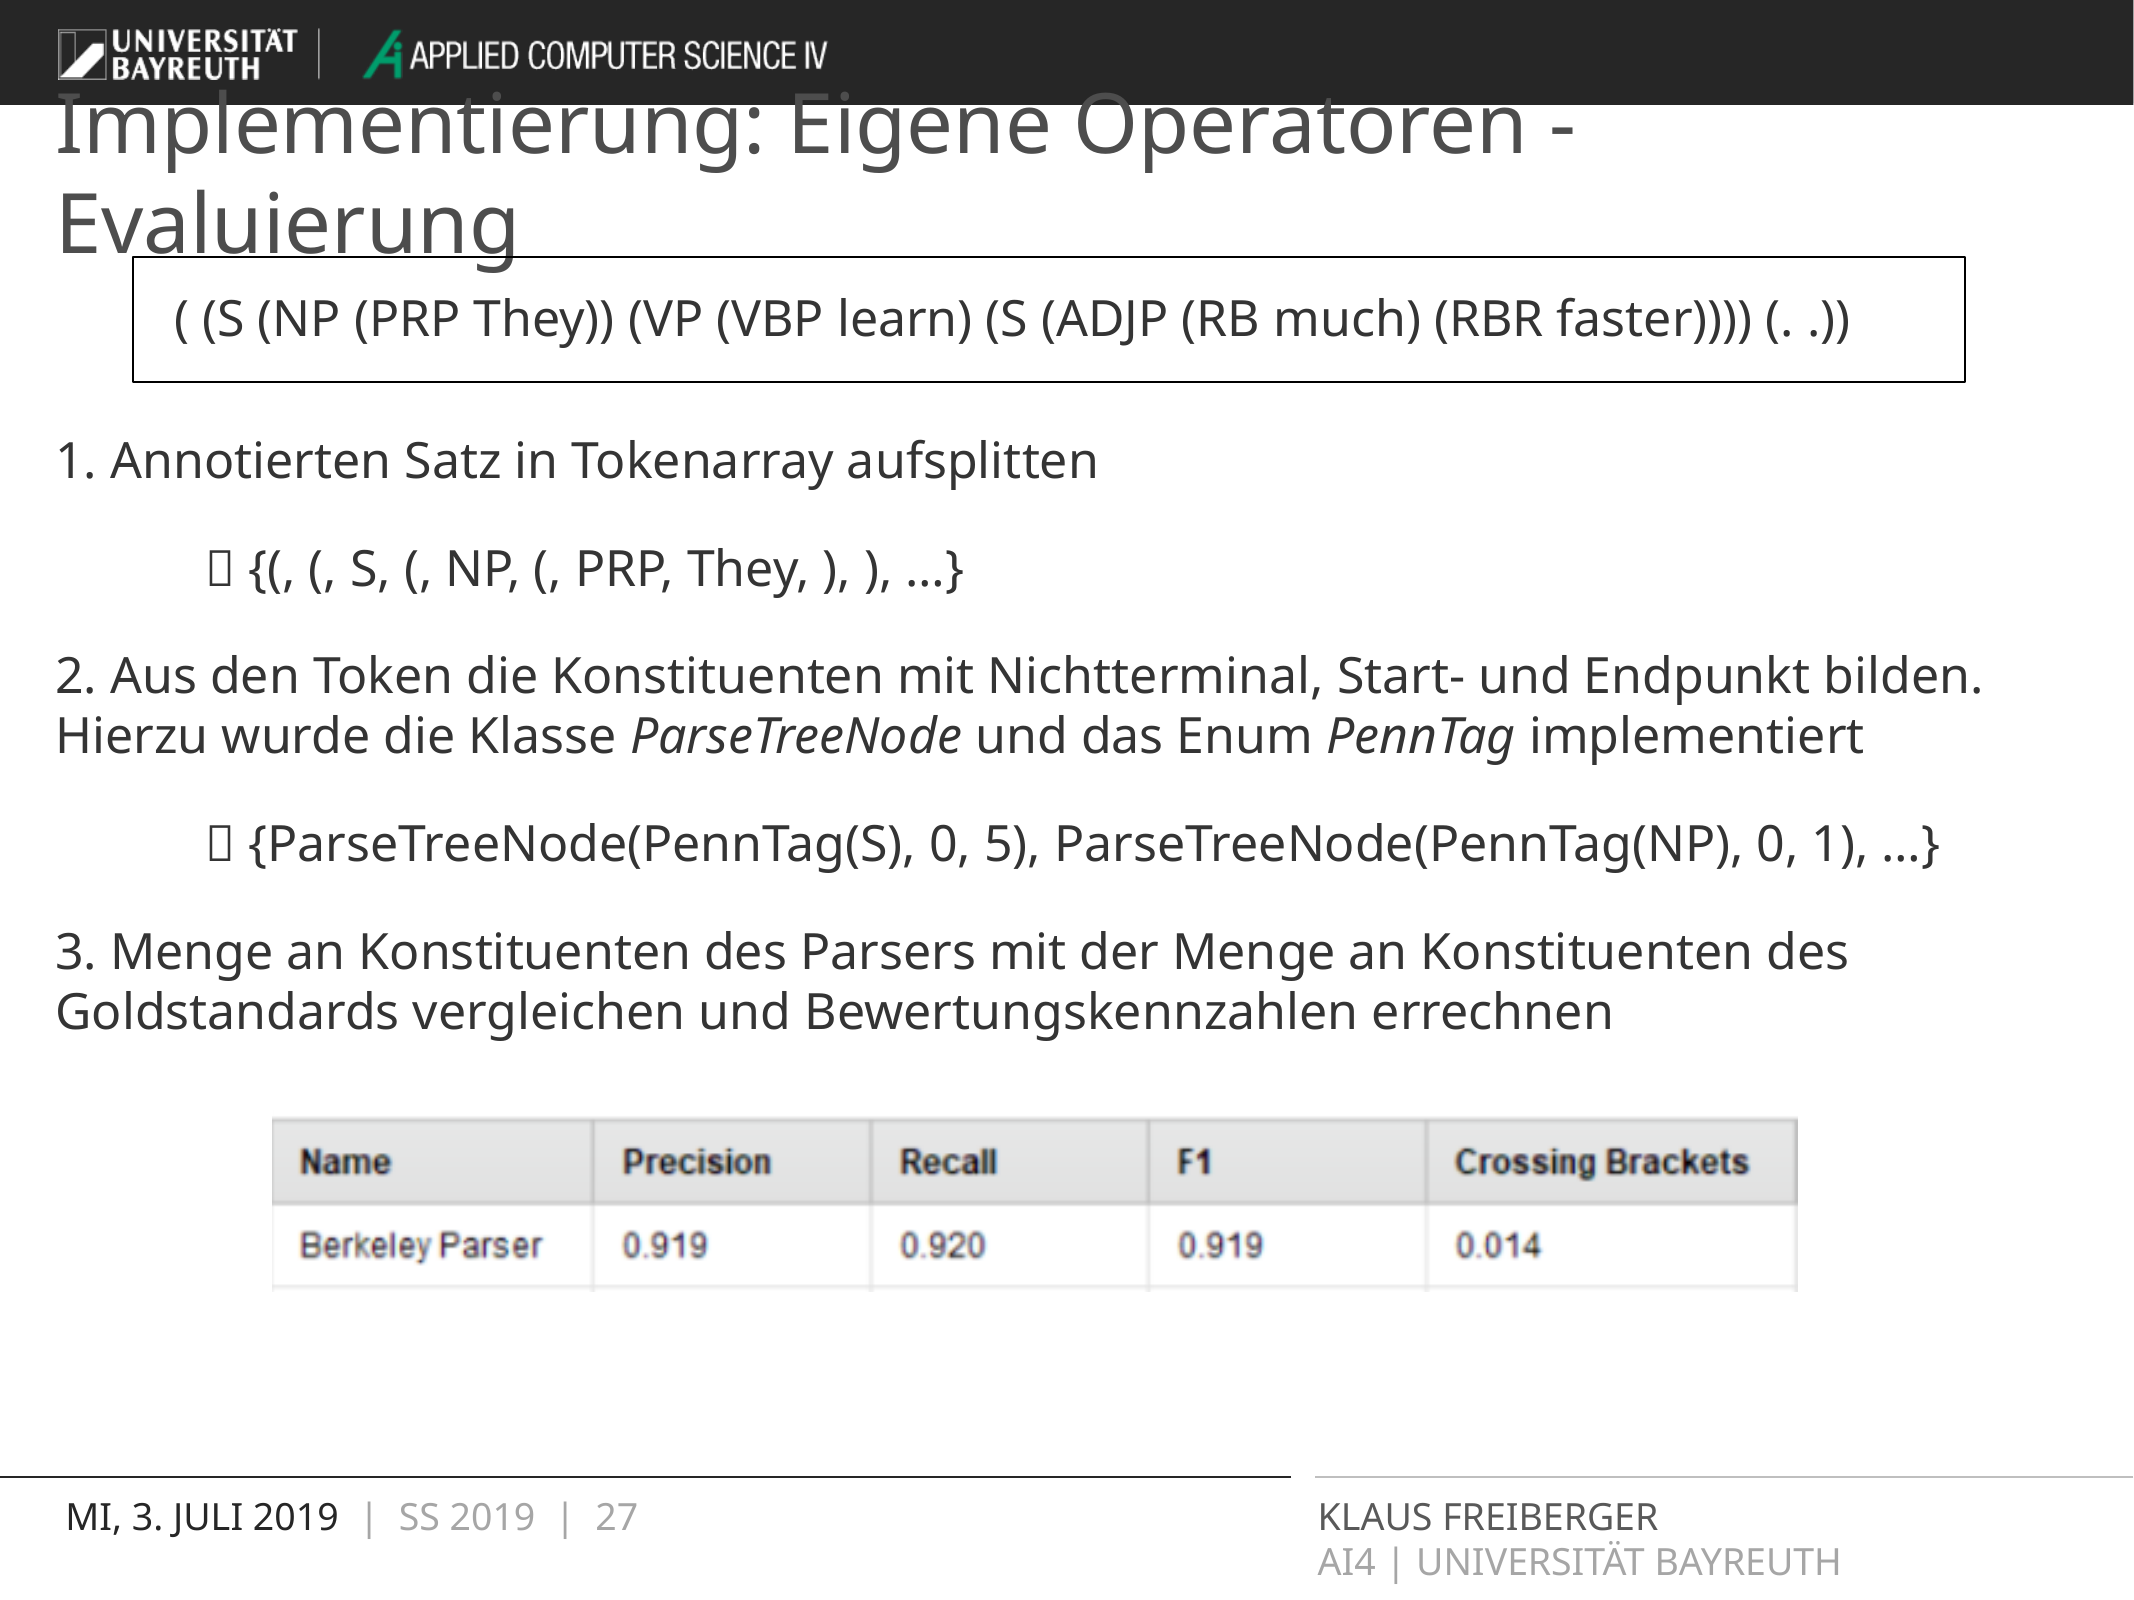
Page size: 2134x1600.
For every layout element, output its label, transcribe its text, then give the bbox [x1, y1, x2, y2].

picture [357, 27, 831, 82]
picture [58, 28, 335, 80]
text_box [133, 256, 1966, 383]
text_box 1. Annotierten Satz in Tokenarray aufsplitten  {(, (, S, (, NP, (, PRP, They, ), ), …} 2. Aus den Token die Konstituenten mit Nichtterminal, Start- und Endpunkt bilden. Hierzu wurde die Klasse ParseTreeNode und das Enum PennTag implementiert  {ParseTreeNode(PennTag(S), 0, 5), ParseTreeNode(PennTag(NP), 0, 1), …} 3. Menge an Konstituenten des Parsers mit der Menge an Konstituenten des Goldstandards vergleichen und Bewertungskennzahlen errechnen [49, 421, 2036, 1426]
title Implementierung: Eigene Operatoren - Evaluierung [49, 107, 2040, 233]
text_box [239, 1110, 1894, 1466]
